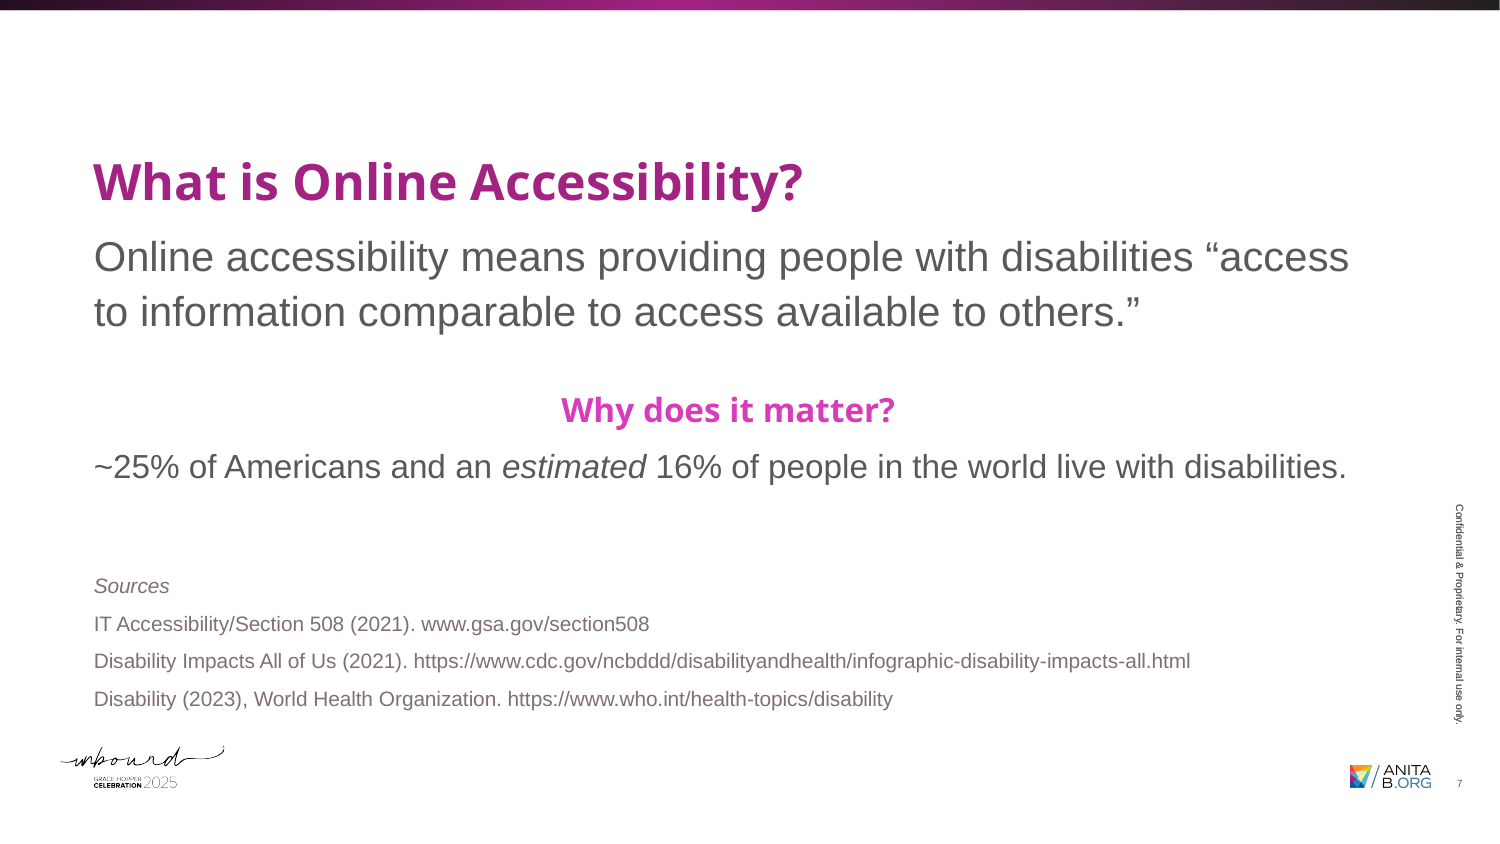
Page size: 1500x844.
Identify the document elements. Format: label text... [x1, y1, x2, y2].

slide_number 7 [1372, 725, 1463, 791]
picture [0, 0, 1500, 11]
picture [1350, 765, 1372, 788]
picture [60, 746, 225, 788]
subtitle Online accessibility means providing people with disabilities “access to information comparable to access available to others.” Why does it matter? ~25% of Americans and an estimated 16% of people in the world live with disabilities. Sources IT Accessibility/Section 508 (2021). www.gsa.gov/section508 Disability Impacts All of Us (2021). https://www.cdc.gov/ncbddd/disabilityandhealth/infographic-disability-impacts-all.html Disability (2023), World Health Organization. https://www.who.int/health-topics/disability [93, 225, 1364, 741]
title What is Online Accessibility? [93, 150, 1344, 206]
